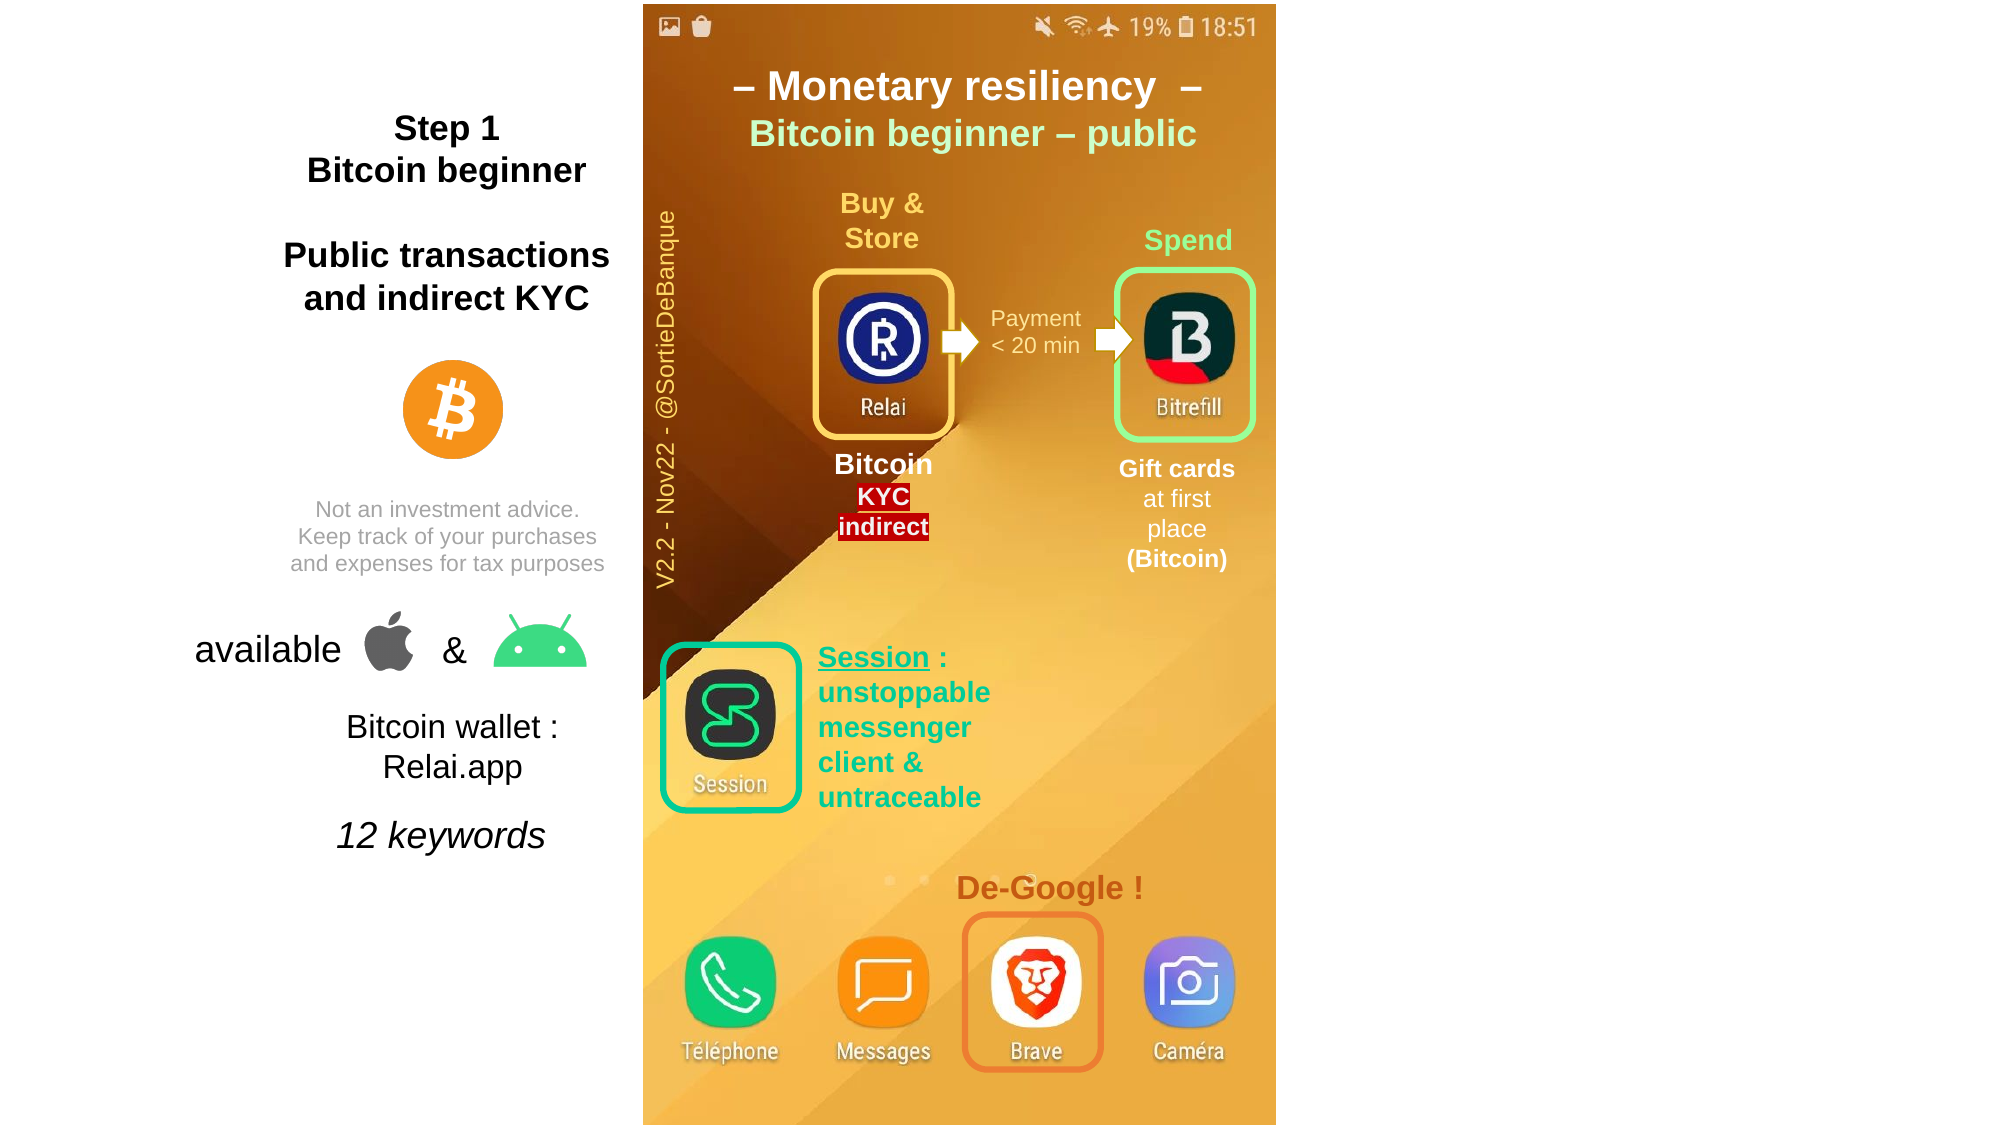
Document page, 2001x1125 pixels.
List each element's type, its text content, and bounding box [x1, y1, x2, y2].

text_box Bitcoin wallet : Relai.app [283, 697, 623, 793]
text_box Not an investment advice. Keep track of your purchases and expenses for tax purposes [275, 486, 621, 639]
picture [358, 603, 422, 680]
picture [642, 4, 1277, 1125]
picture [403, 359, 503, 460]
text_box Step 1 Bitcoin beginner Public transactions and indirect KYC [254, 97, 637, 410]
text_box available [179, 617, 353, 678]
text_box & [427, 639, 490, 679]
picture [493, 614, 587, 672]
text_box 12 keywords 🔑 [305, 803, 615, 864]
